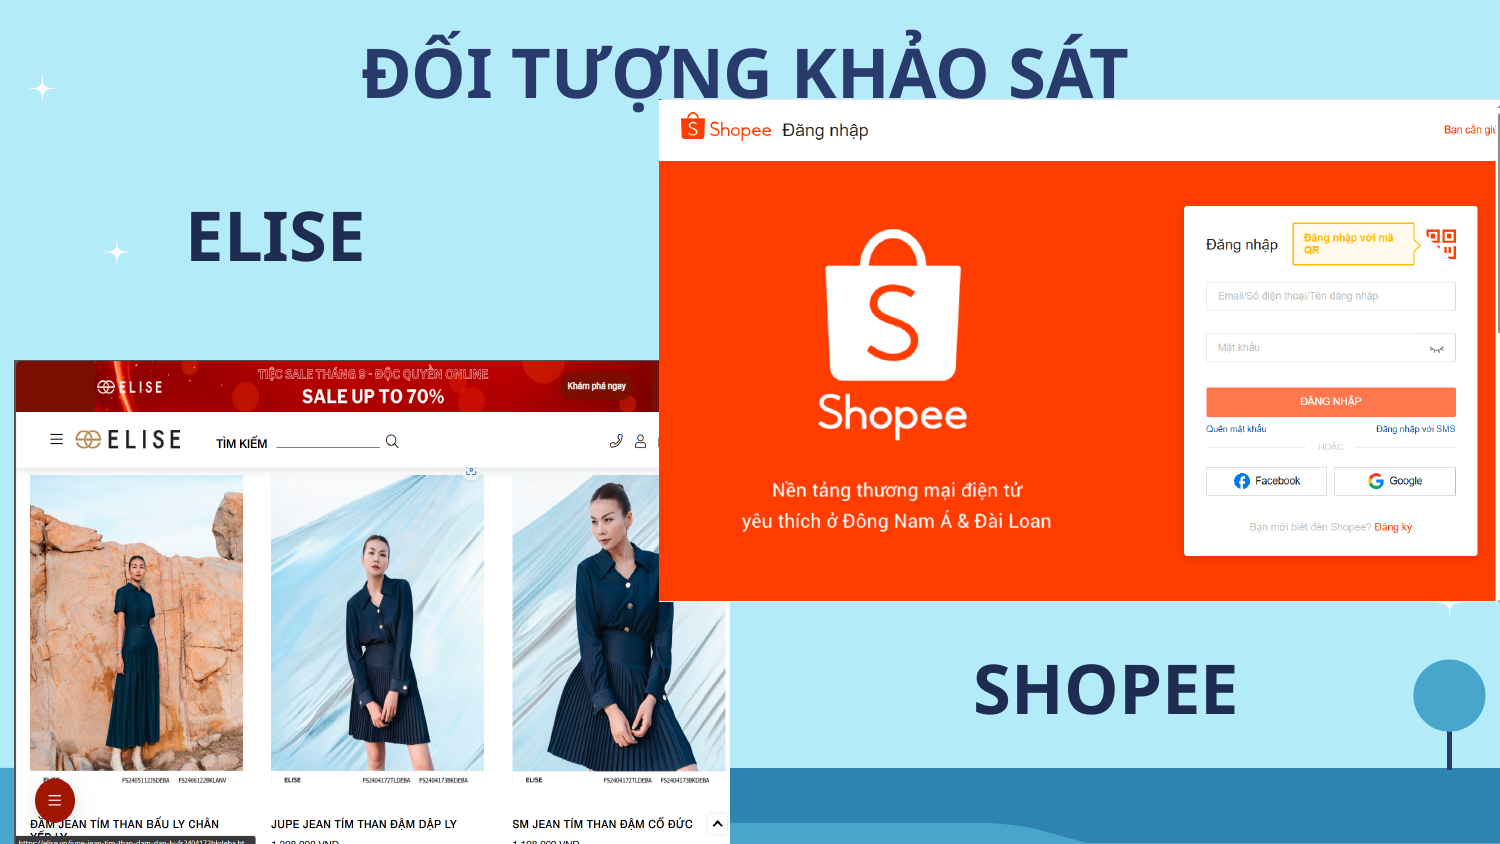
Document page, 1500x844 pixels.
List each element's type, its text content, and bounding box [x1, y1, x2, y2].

title ĐỐI TƯỢNG KHẢO SÁT [113, 14, 1378, 109]
picture [14, 99, 1500, 844]
text_box ELISE [171, 185, 504, 283]
text_box SHOPEE [959, 638, 1292, 736]
